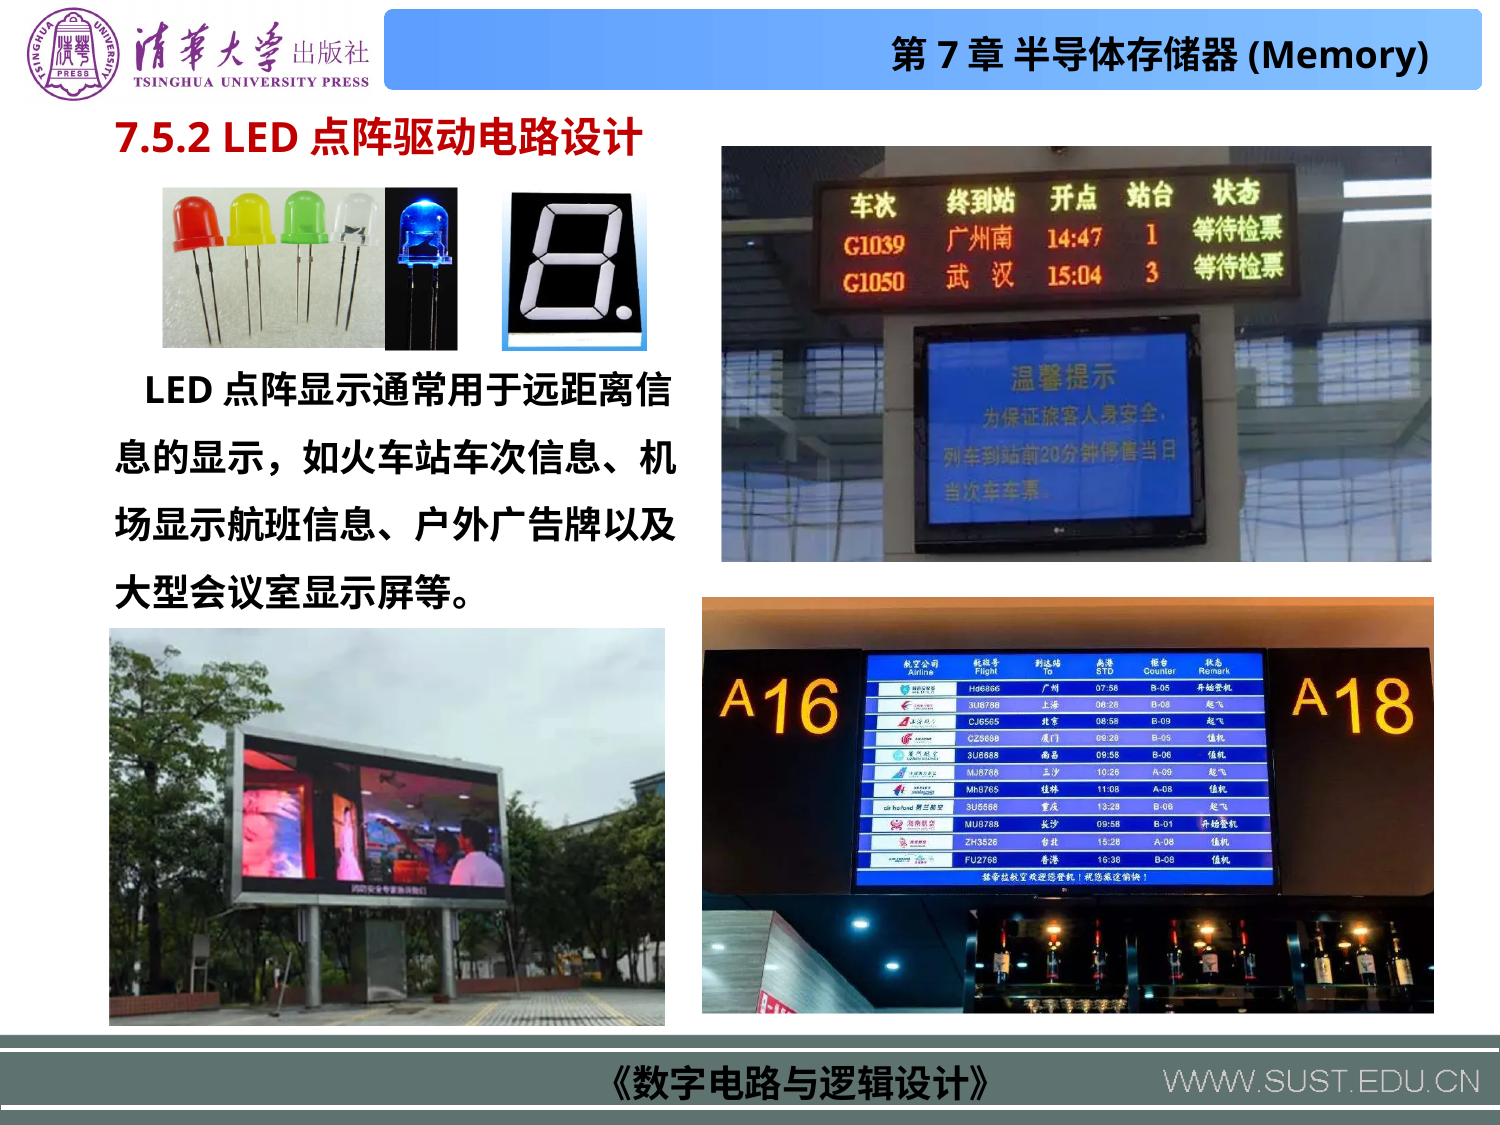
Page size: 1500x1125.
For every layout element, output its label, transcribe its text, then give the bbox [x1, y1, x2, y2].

text_box LED点阵显示通常用于远距离信息的显示，如火车站车次信息、机场显示航班信息、户外广告牌以及大型会议室显示屏等。 [99, 336, 705, 607]
picture [718, 146, 1434, 562]
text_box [501, 184, 648, 352]
picture [159, 184, 461, 354]
text_box 7.5.2 LED点阵驱动电路设计 [100, 78, 690, 170]
picture [104, 628, 666, 1026]
picture [23, 0, 372, 111]
picture [702, 597, 1434, 1014]
text_box 由于DRAM存储结点的结构非常简单，因此单片DRAM的容量很大，用于需要大量存储数据的场合。 [1151, 1057, 1492, 1105]
